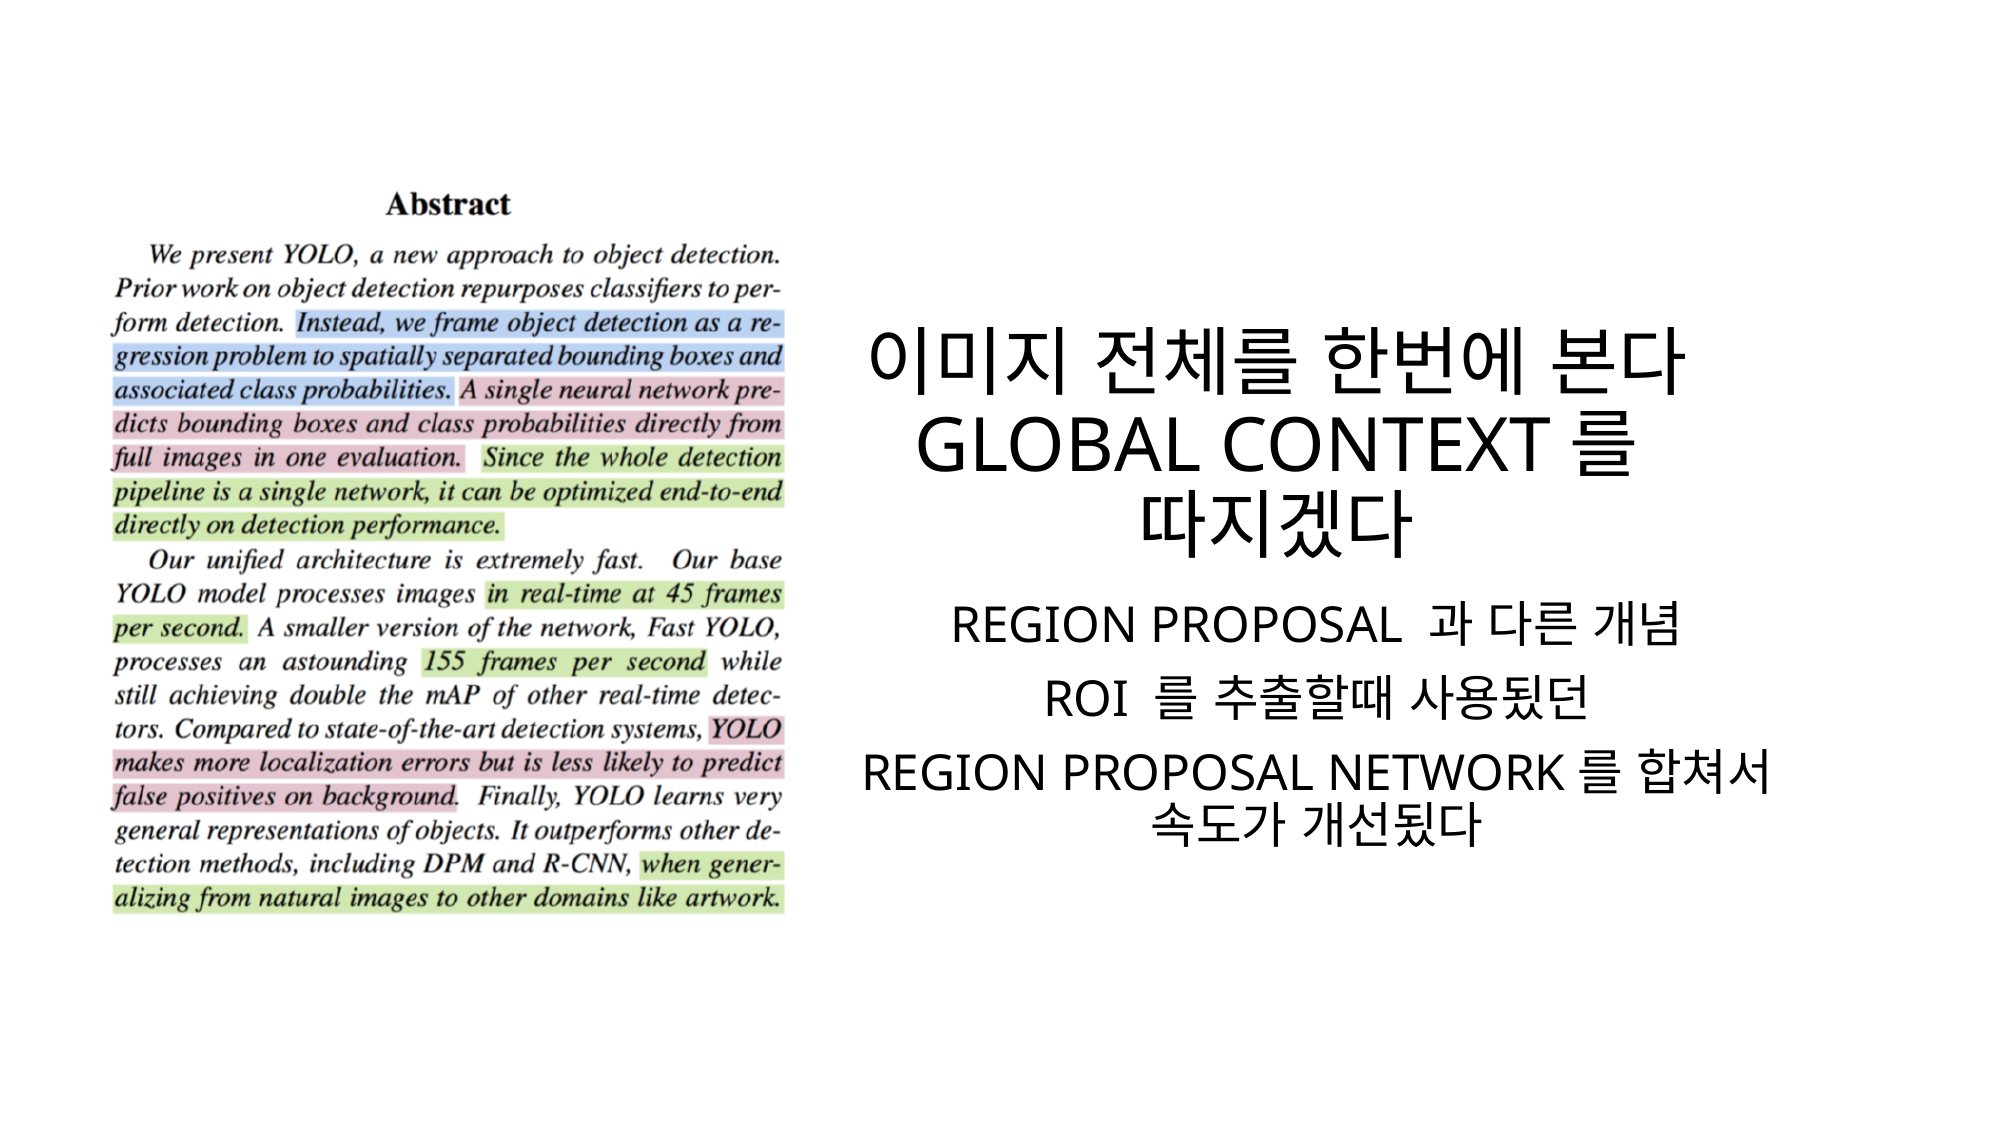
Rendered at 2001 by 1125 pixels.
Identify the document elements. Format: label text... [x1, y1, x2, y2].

picture [84, 155, 826, 941]
title 이미지 전체를 한번에 본다 GLOBAL CONTEXT를 따지겠다 [826, 184, 1750, 576]
subtitle REGION PROPOSAL 과 다른 개념 ROI 를 추출할때 사용됬던 REGION PROPOSAL NETWORK를 합쳐서 속도가 개선됬다 [826, 592, 1809, 864]
